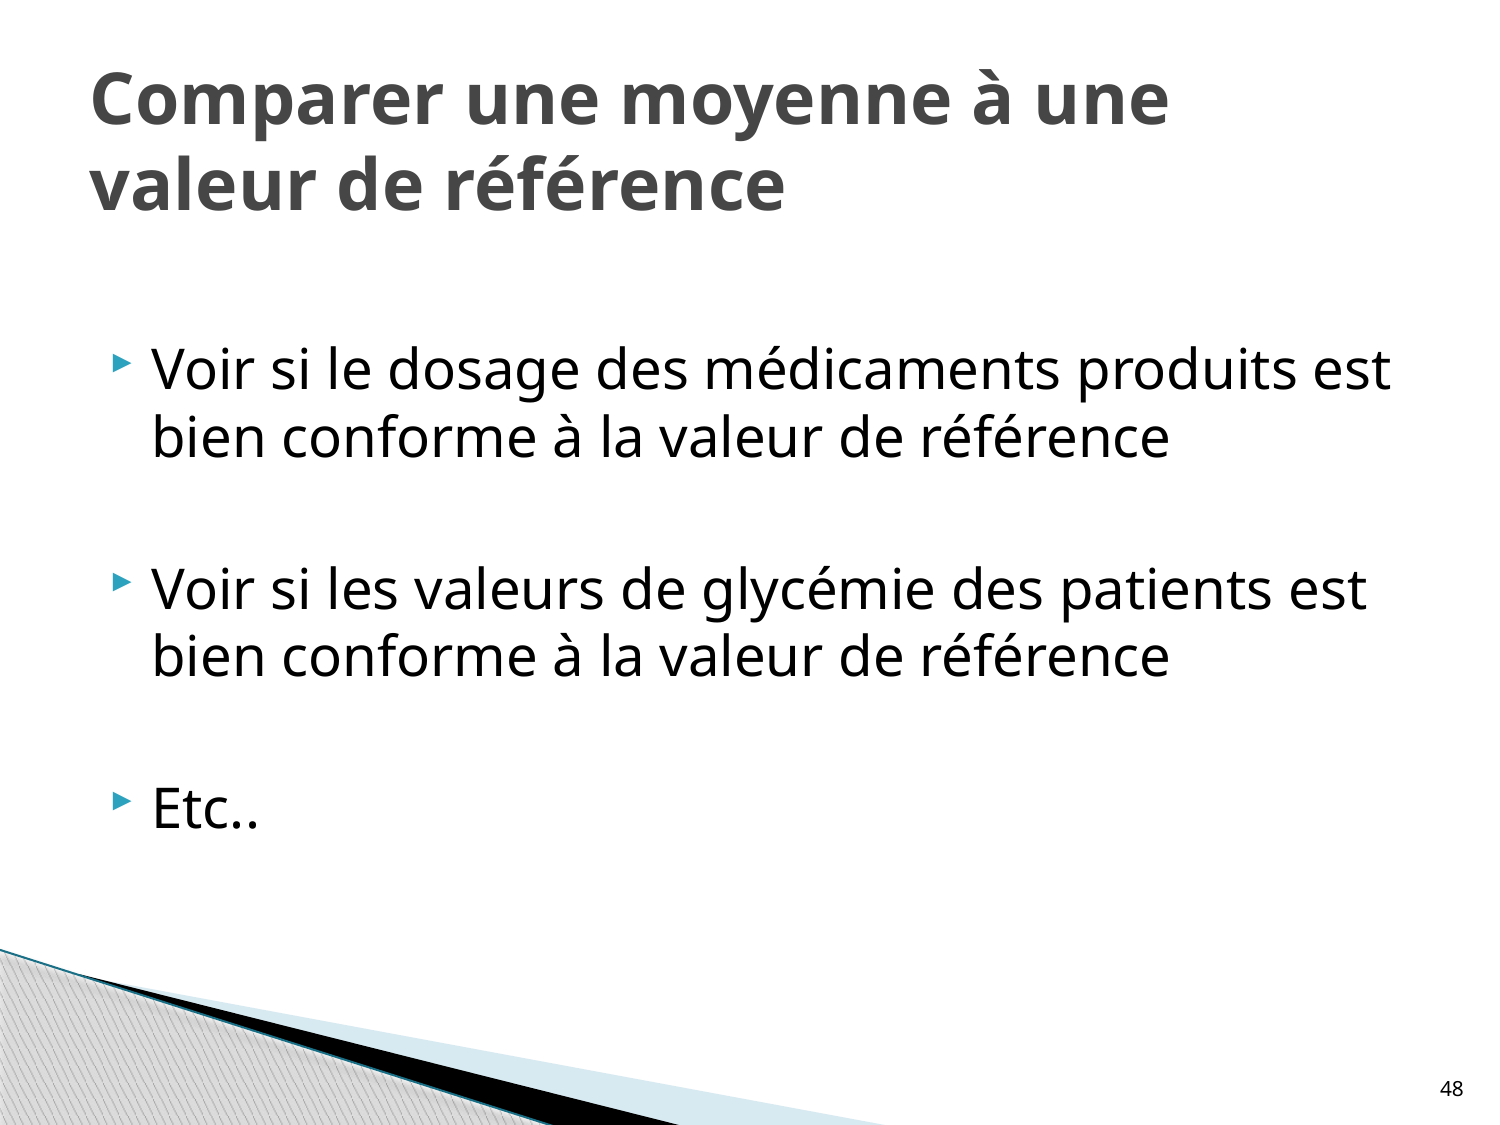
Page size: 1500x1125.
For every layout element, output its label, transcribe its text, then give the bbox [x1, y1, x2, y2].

slide_number 48 [1418, 1051, 1479, 1112]
title Comparer une moyenne à une valeur de référence [75, 45, 1425, 233]
list Voir si le dosage des médicaments produits est bien conforme à la valeur de référence Voir si les valeurs de glycémie des patients est bien conforme à la valeur de référence Etc.. [76, 326, 1427, 1069]
